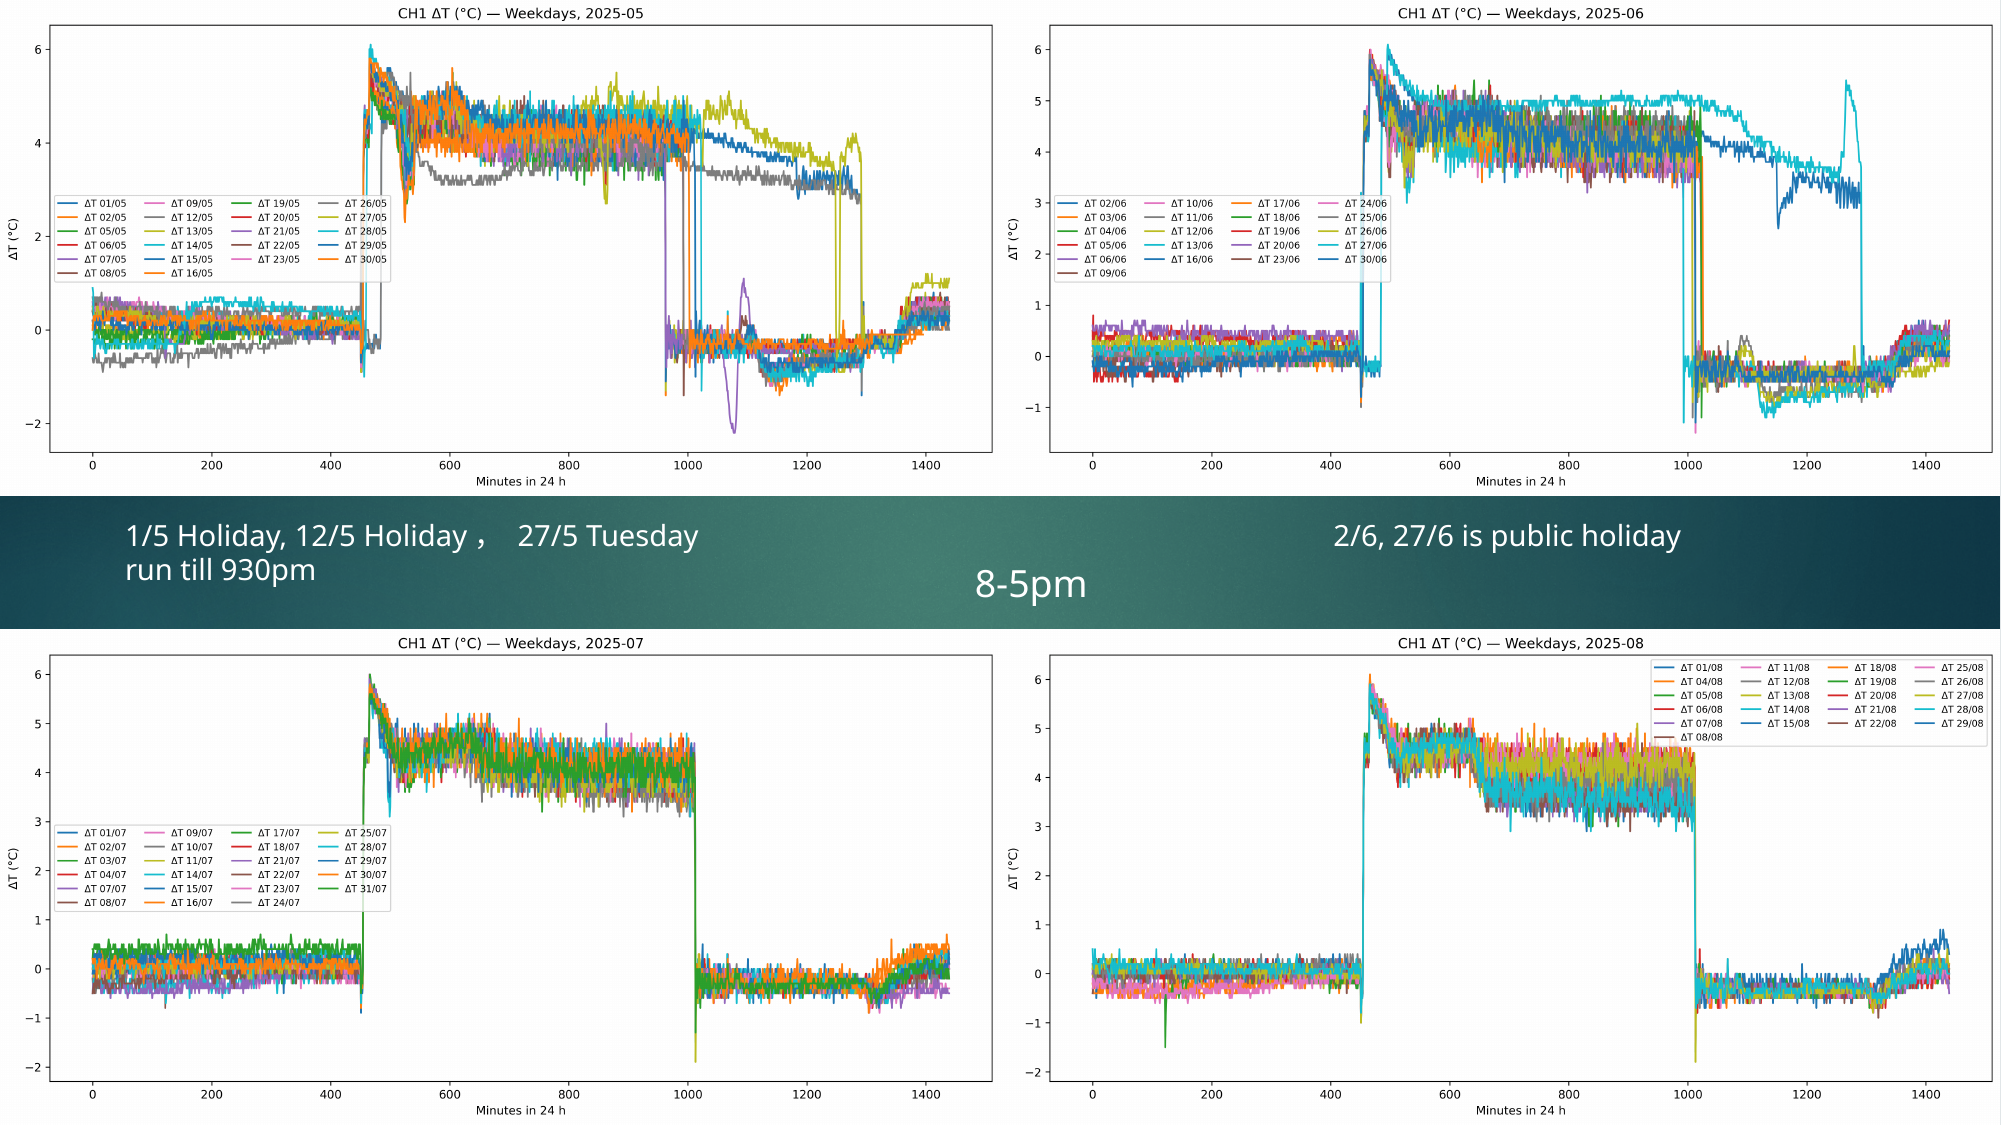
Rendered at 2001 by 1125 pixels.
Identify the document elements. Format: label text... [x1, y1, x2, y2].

text_box 2/6, 27/6 is public holiday [1318, 509, 1697, 595]
picture [0, 0, 2000, 1125]
text_box 1/5 Holiday, 12/5 Holiday， 27/5 Tuesday run till 930pm [110, 509, 760, 595]
text_box 8-5pm [959, 552, 1140, 613]
